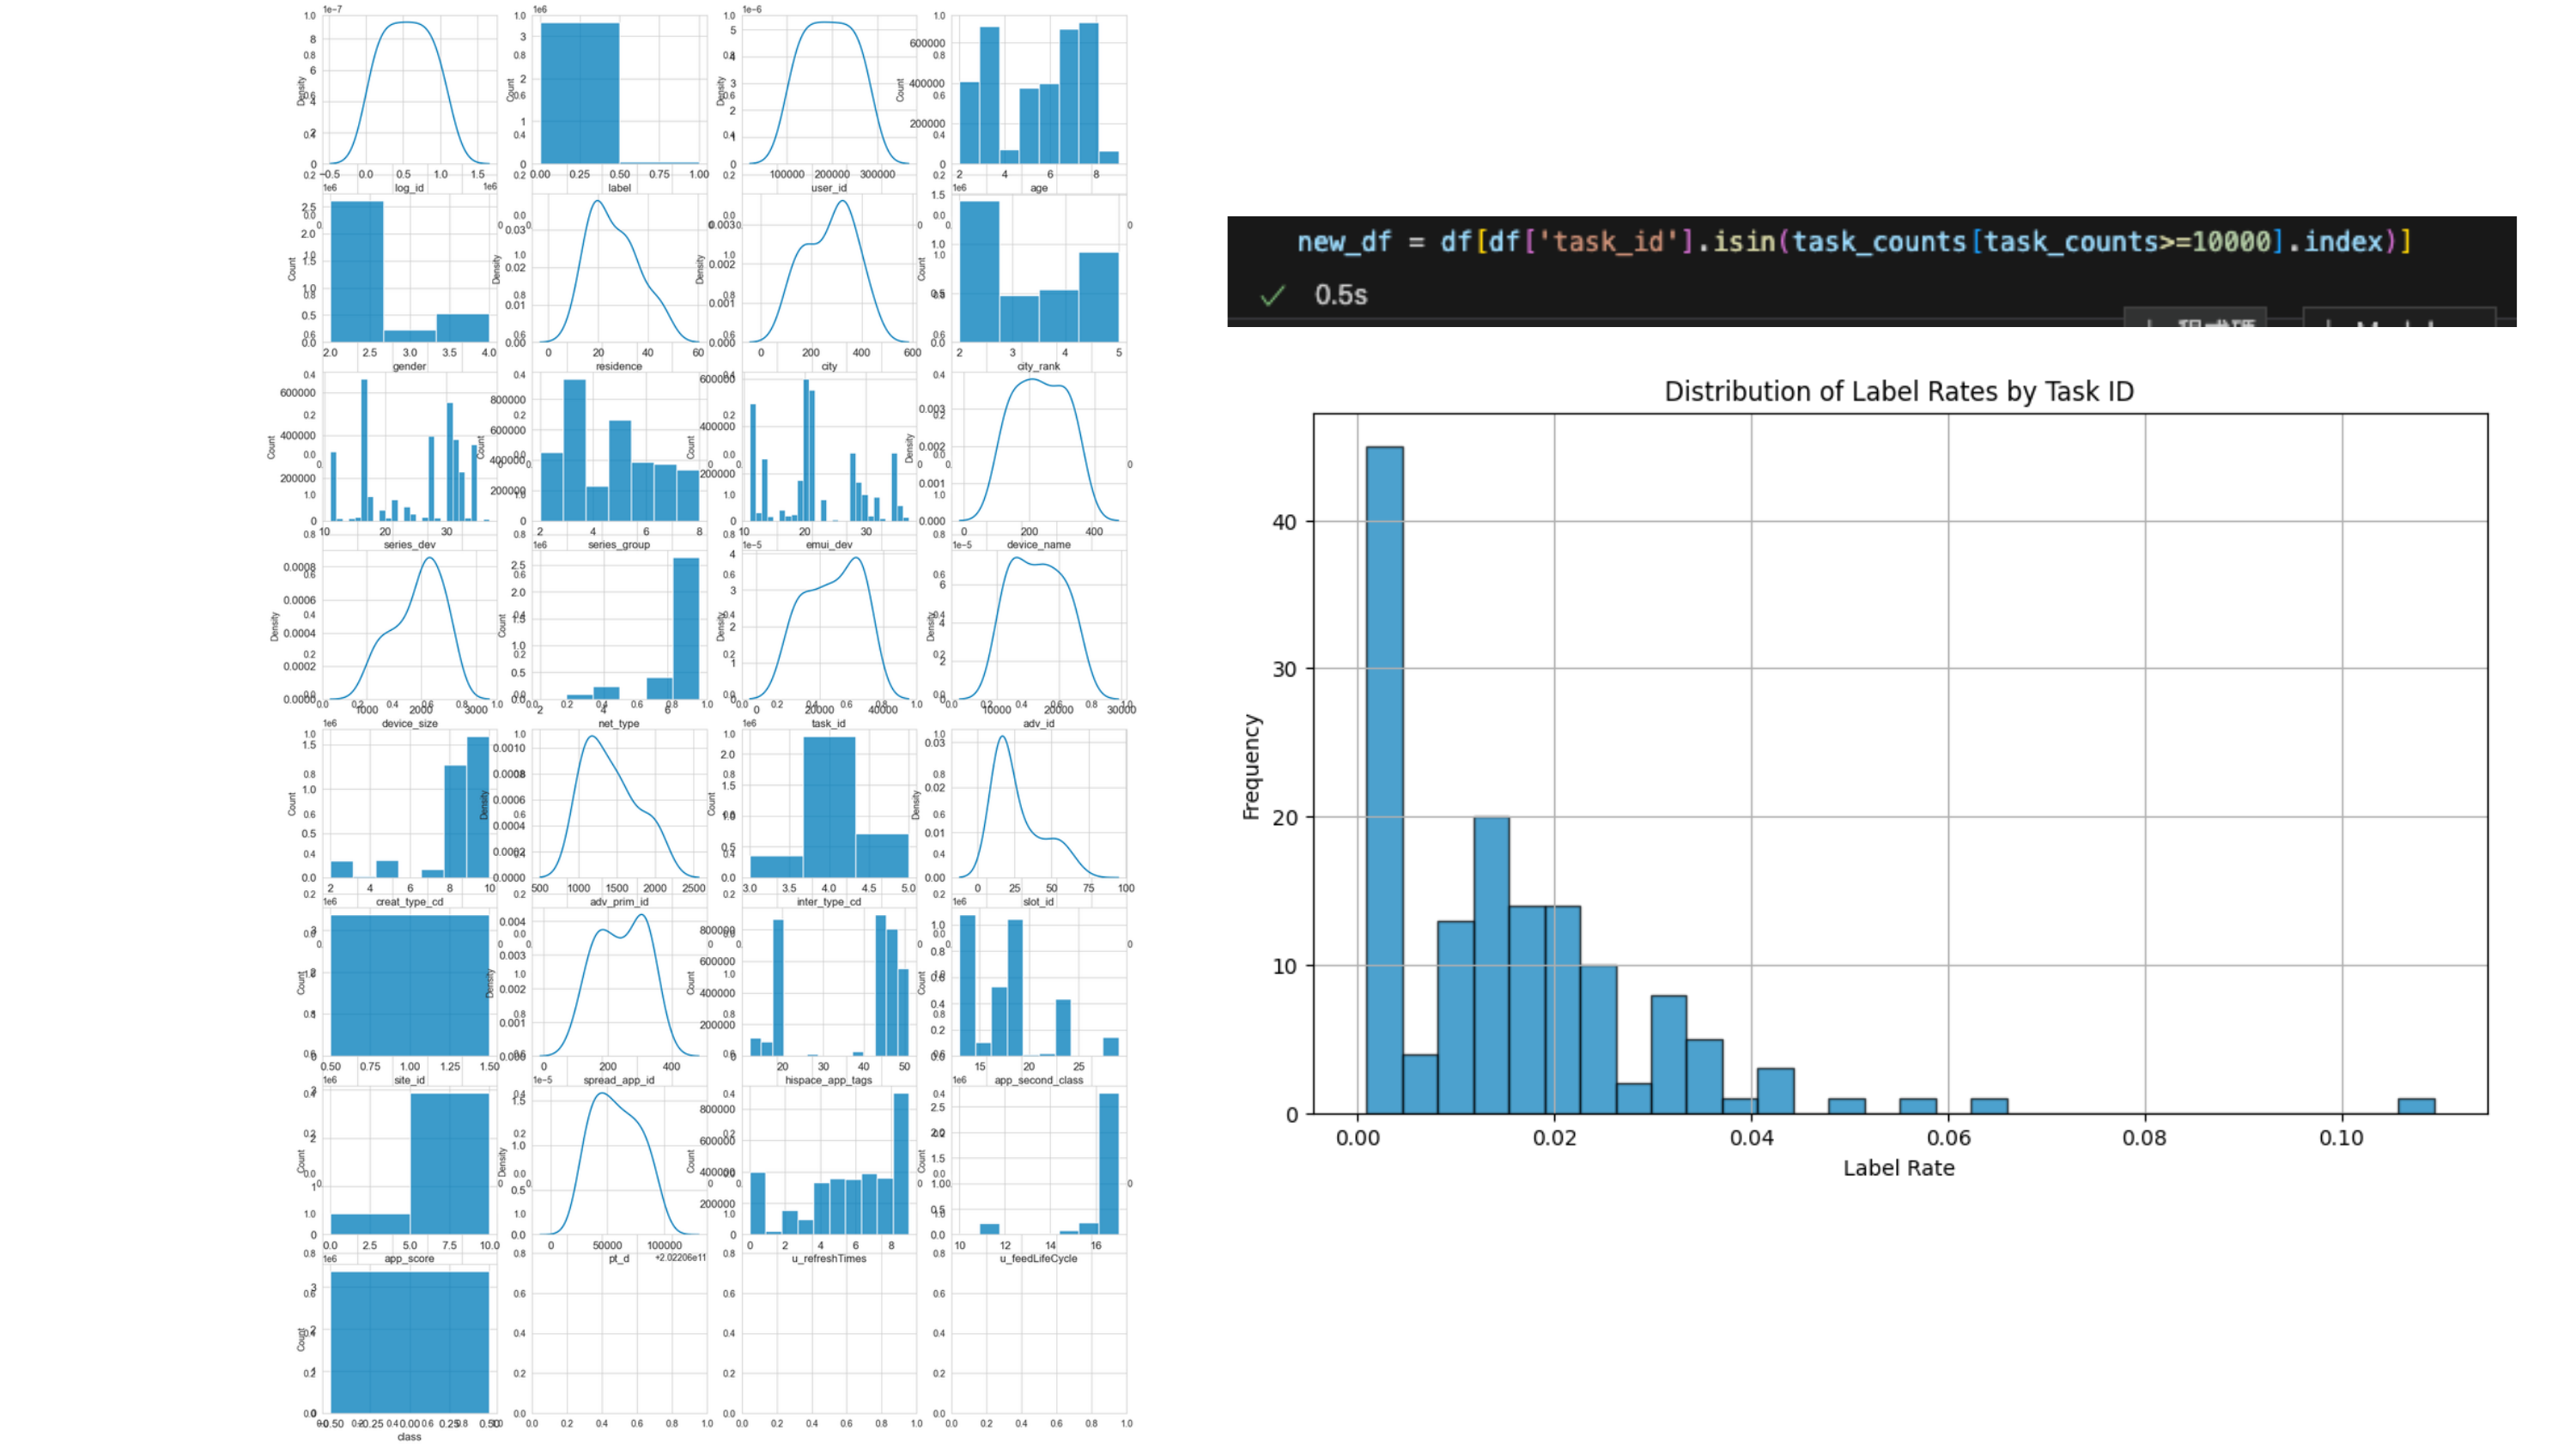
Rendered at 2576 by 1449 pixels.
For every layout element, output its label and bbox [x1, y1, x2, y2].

text_box [261, 0, 1143, 1449]
text_box [1227, 216, 2518, 327]
text_box [1227, 365, 2501, 1194]
